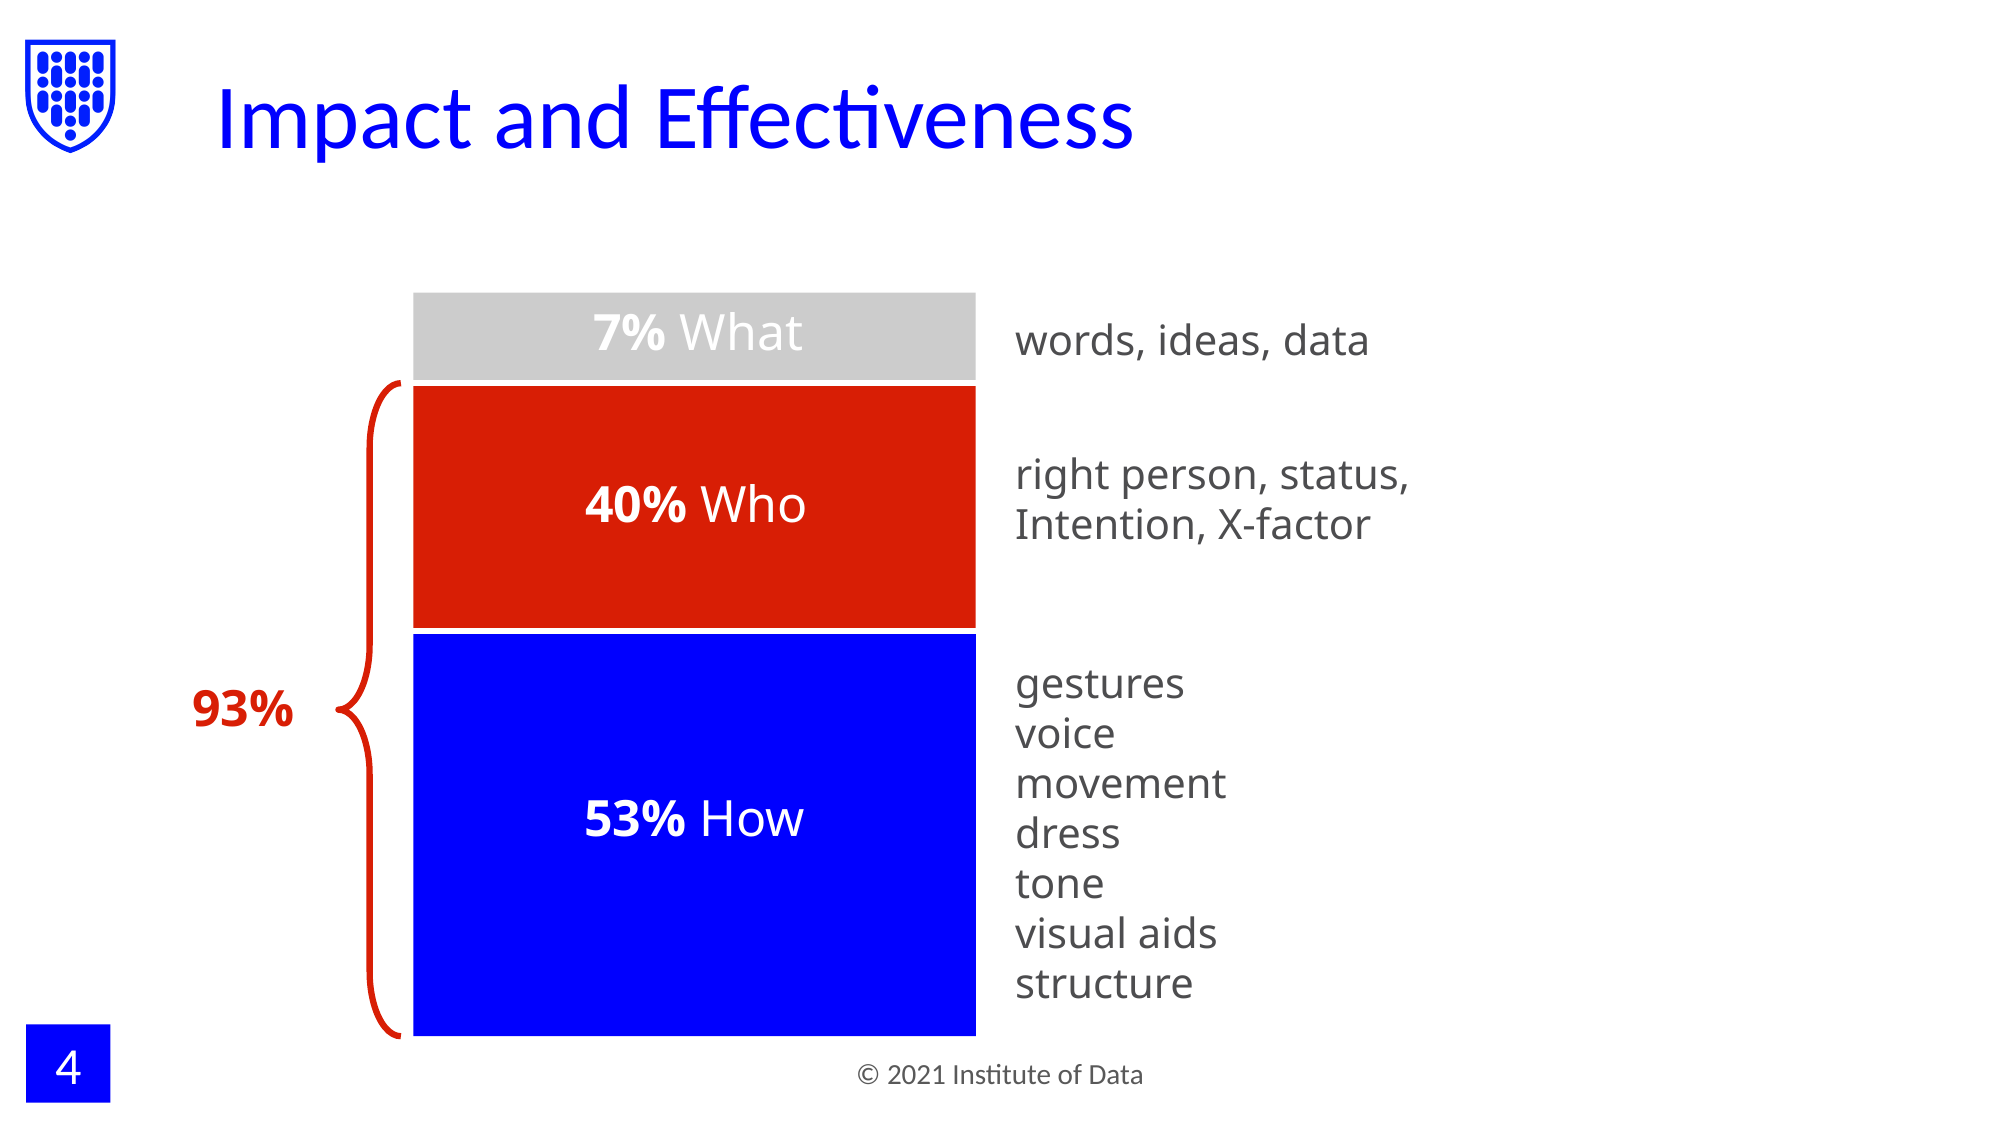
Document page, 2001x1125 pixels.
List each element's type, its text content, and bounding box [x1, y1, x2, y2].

text_box 53% How [413, 778, 976, 855]
text_box [947, 292, 976, 380]
picture [0, 25, 141, 167]
text_box gestures voice movement dress tone visual aids structure [1000, 649, 1392, 1018]
title Impact and Effectiveness [207, 61, 1965, 229]
text_box [413, 638, 976, 778]
text_box right person, status, Intention, X-factor [1000, 440, 1497, 556]
text_box [413, 855, 976, 1037]
text_box [338, 383, 401, 1037]
text_box 7% What [450, 292, 947, 381]
text_box [413, 390, 976, 628]
text_box 40% Who [417, 464, 976, 541]
text_box words, ideas, data [1000, 306, 1426, 372]
text_box [413, 292, 450, 380]
text_box 93% [177, 668, 327, 745]
